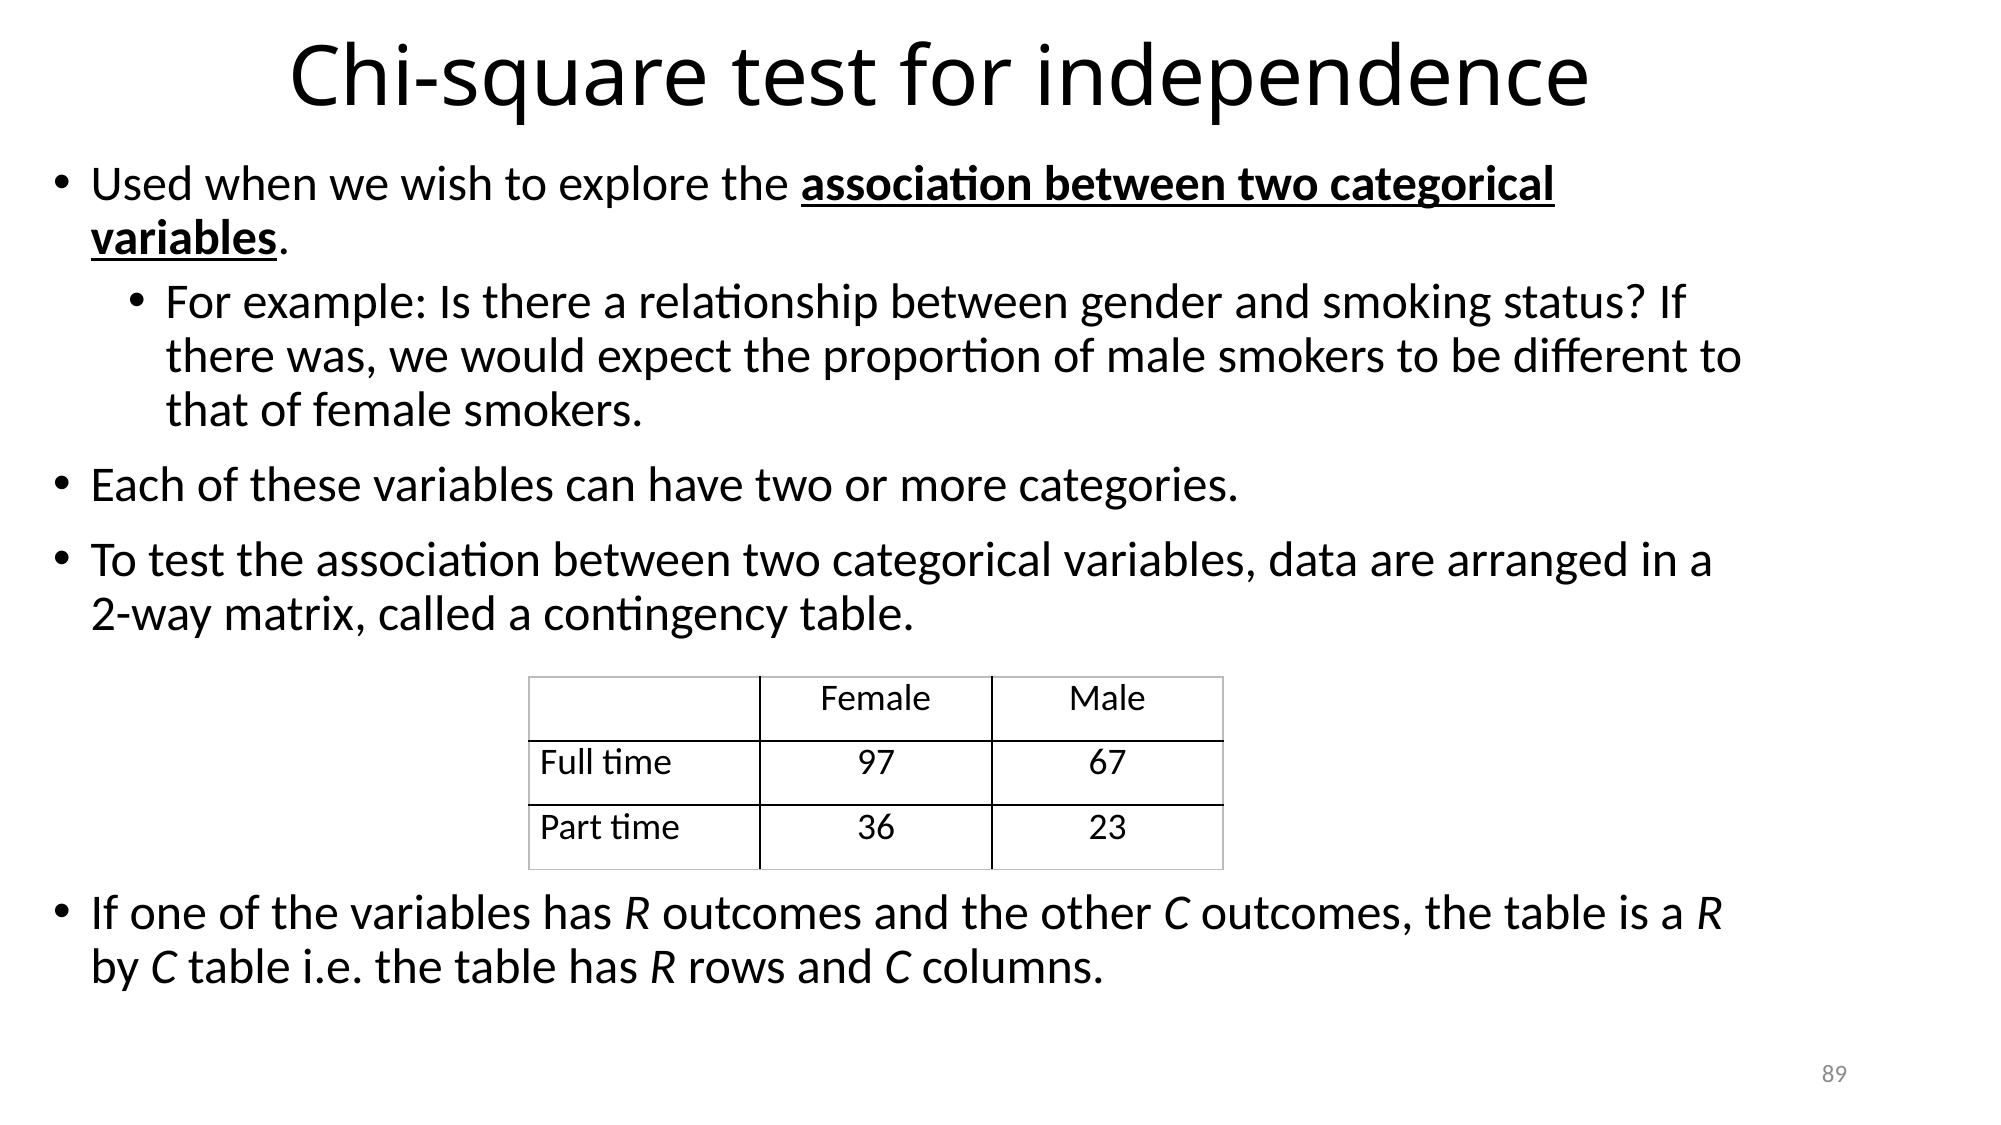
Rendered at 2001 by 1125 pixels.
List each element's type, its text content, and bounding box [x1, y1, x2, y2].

table_cell 23 [993, 806, 1222, 869]
table_cell 67 [993, 742, 1222, 804]
table_cell Part time [530, 806, 759, 869]
table_cell Full time [530, 742, 759, 804]
list Used when we wish to explore the association between two categorical variables. For example: Is there a relationship between gender and smoking status? If there was, we would expect the proportion of male smokers to be different to that of female smokers. Each of these variables can have two or more categories. To test the association between two categorical variables, data are arranged in a 2-way matrix, called a contingency table. If one of the variables has R outcomes and the other C outcomes, the table is a R by C table i.e. the table has R rows and C columns. [38, 149, 1770, 811]
table_header Male [993, 678, 1222, 740]
slide_number 89 [1412, 1042, 1863, 1103]
table_header Female [761, 678, 991, 740]
table_header [530, 678, 759, 740]
table_cell 97 [761, 742, 991, 804]
title Chi-square test for independence [273, 25, 1740, 133]
table_cell 36 [761, 806, 991, 869]
